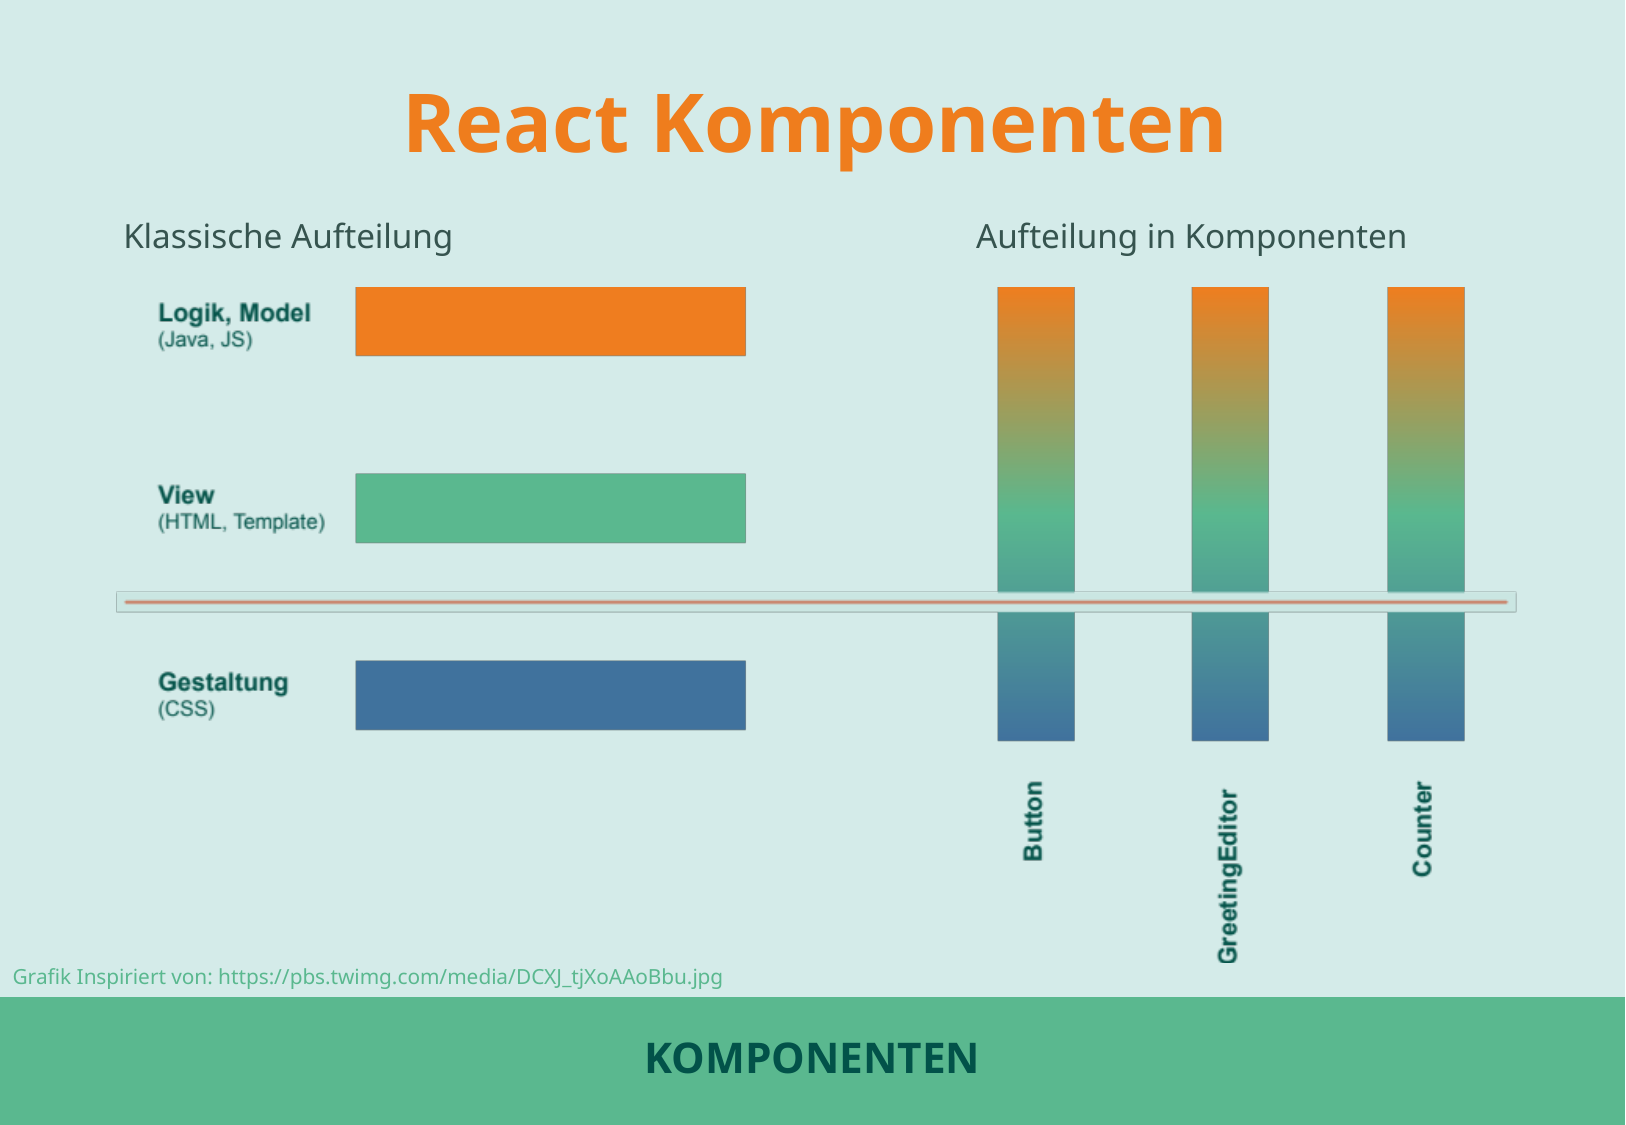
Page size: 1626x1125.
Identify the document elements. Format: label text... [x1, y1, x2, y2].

text_box Grafik Inspiriert von: https://pbs.twimg.com/media/DCXJ_tjXoAAoBbu.jpg [0, 955, 964, 995]
text_box Aufteilung in Komponenten [976, 214, 1426, 255]
text_box React Komponenten [192, 63, 1439, 176]
picture [79, 287, 1551, 963]
title Komponenten [0, 995, 1625, 1125]
text_box Klassische Aufteilung [123, 214, 573, 255]
